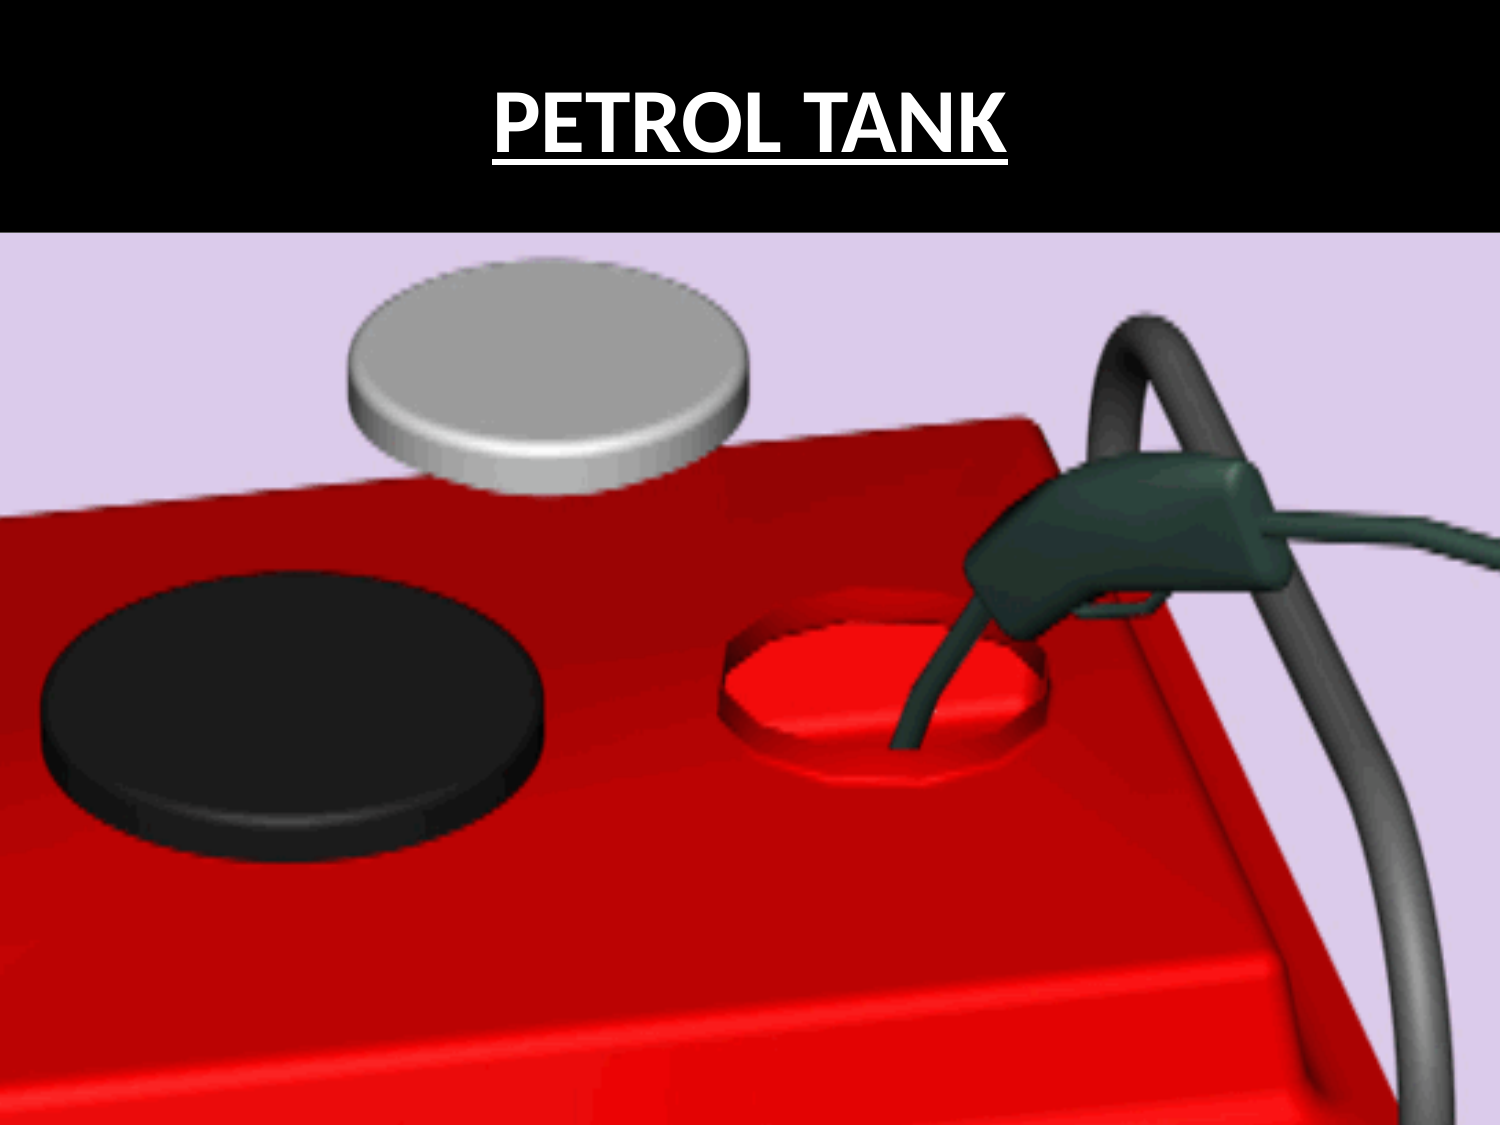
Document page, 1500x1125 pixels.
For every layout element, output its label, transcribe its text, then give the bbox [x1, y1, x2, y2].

title PETROL TANK [0, 0, 1500, 232]
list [0, 232, 1500, 1125]
